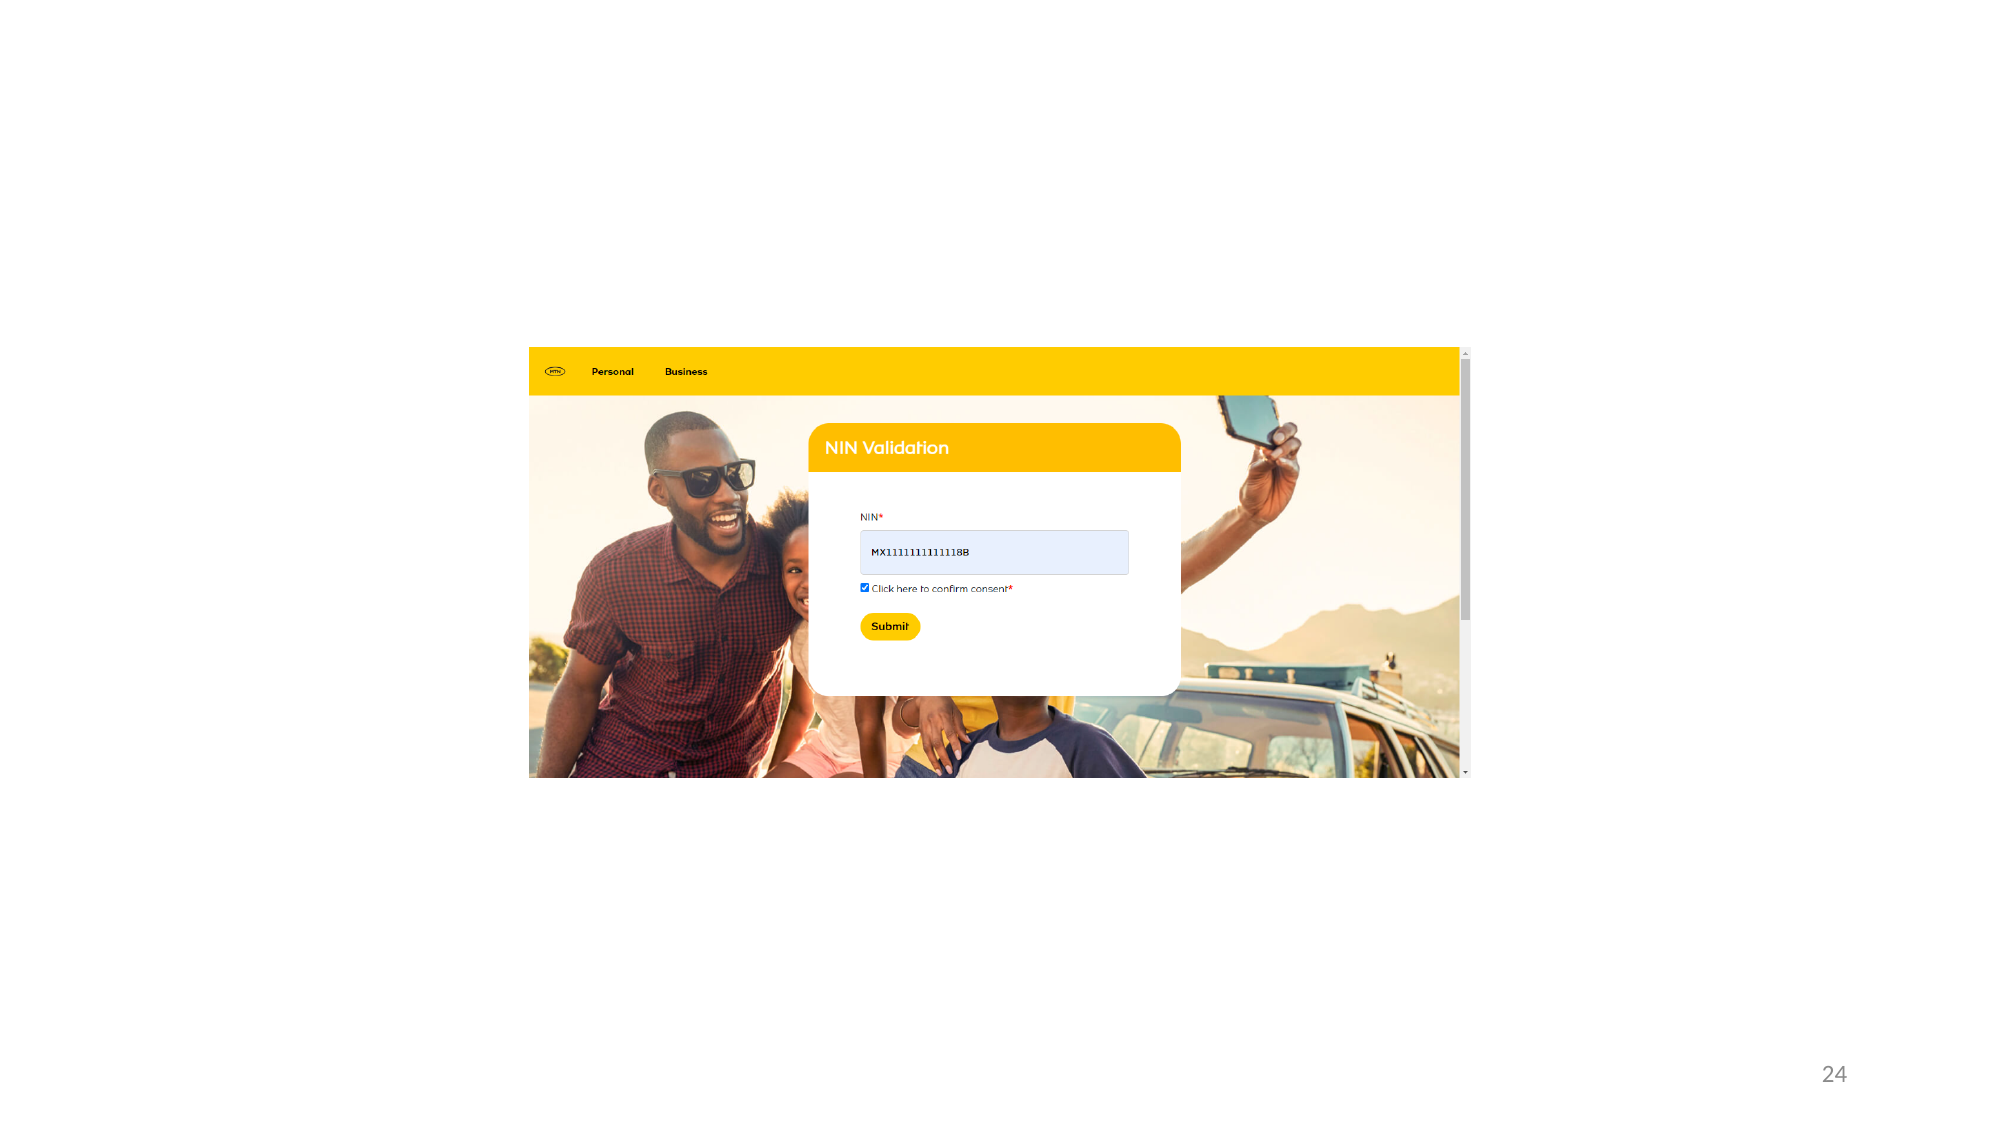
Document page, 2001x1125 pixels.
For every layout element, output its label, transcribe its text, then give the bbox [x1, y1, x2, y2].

picture [529, 347, 1471, 778]
slide_number 24 [1412, 1042, 1863, 1103]
